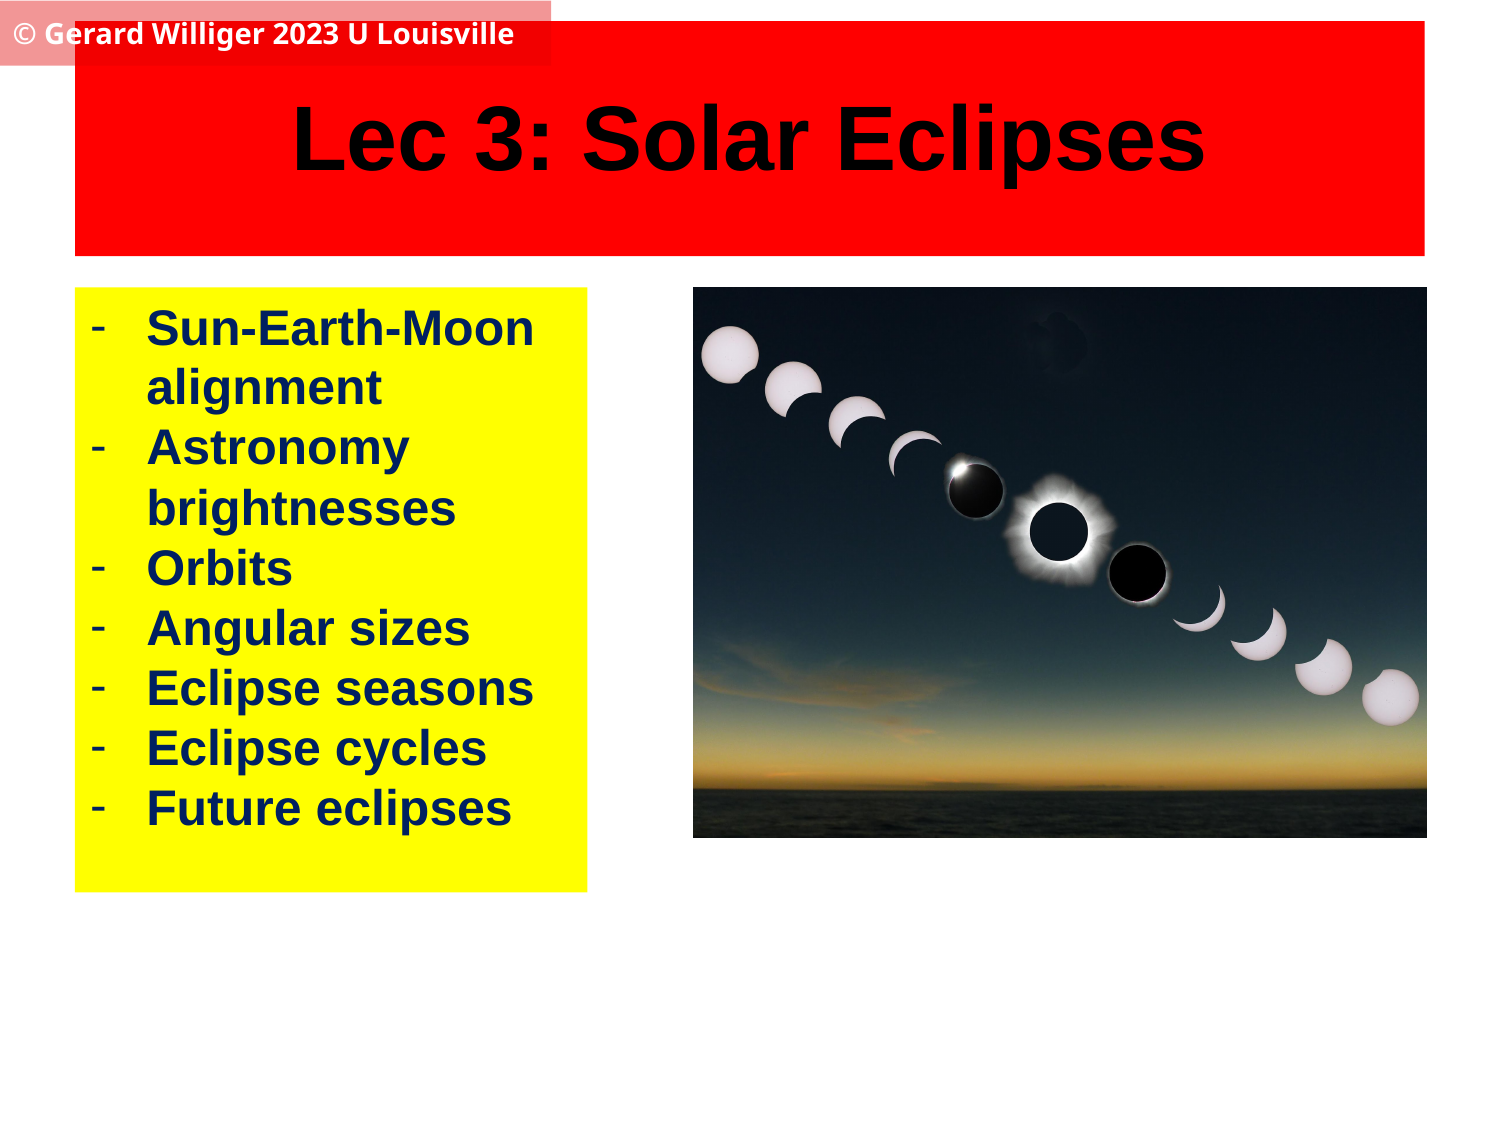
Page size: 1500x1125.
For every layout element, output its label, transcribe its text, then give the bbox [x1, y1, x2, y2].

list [692, 287, 1427, 838]
text_box © Gerard Williger 2023 U Louisville [0, 0, 552, 66]
text_box Sun-Earth-Moon alignment Astronomy brightnesses Orbits Angular sizes Eclipse seasons Eclipse cycles Future eclipses [74, 287, 588, 893]
title Lec 3: Solar Eclipses [75, 21, 1425, 257]
